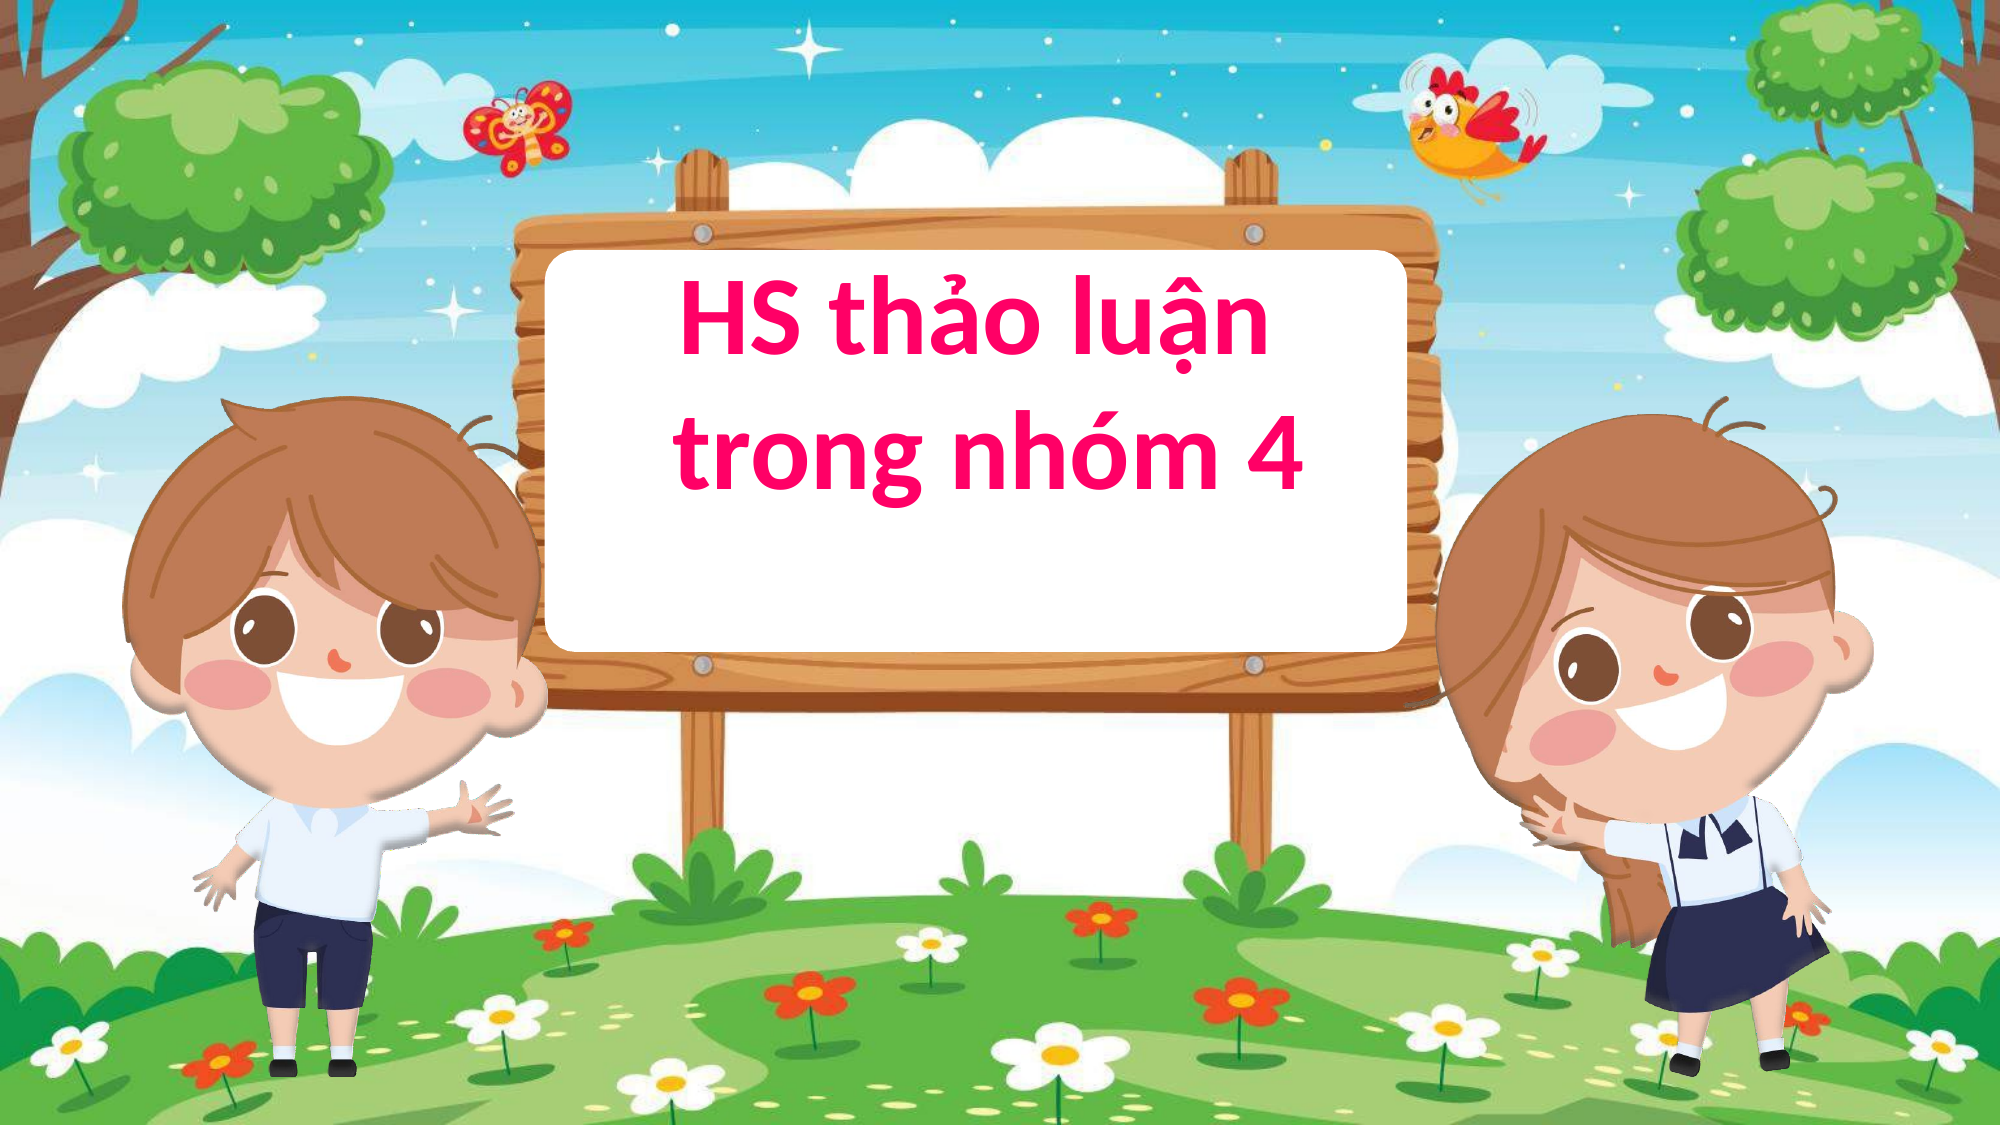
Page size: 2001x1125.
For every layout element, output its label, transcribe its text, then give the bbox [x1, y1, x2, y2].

picture [0, 0, 2000, 1125]
title HS thảo luận trong nhóm 4 [670, 239, 1308, 394]
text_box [122, 396, 1874, 1077]
